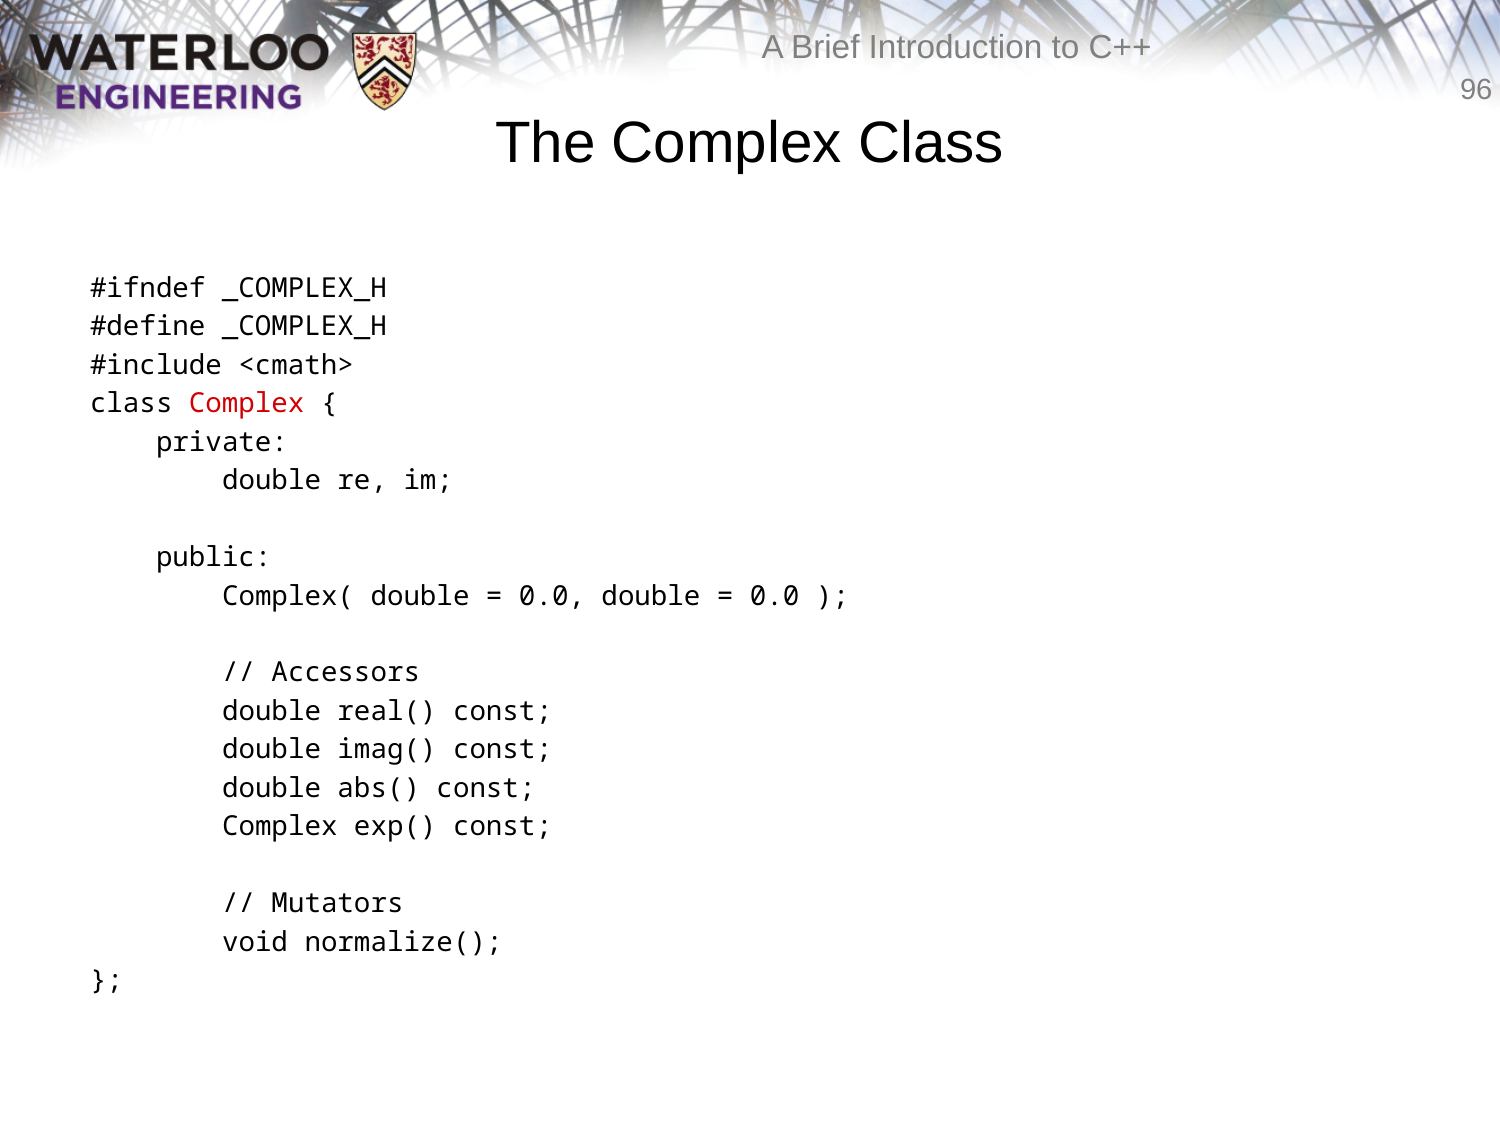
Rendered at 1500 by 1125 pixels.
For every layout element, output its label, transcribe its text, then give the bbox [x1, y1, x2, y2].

list #ifndef _COMPLEX_H #define _COMPLEX_H #include <cmath> class Complex { private: double re, im; public: Complex( double = 0.0, double = 0.0 ); // Accessors double real() const; double imag() const; double abs() const; Complex exp() const; // Mutators void normalize(); }; [74, 262, 1426, 1006]
title The Complex Class [74, 44, 1426, 233]
picture [0, 0, 1500, 1125]
